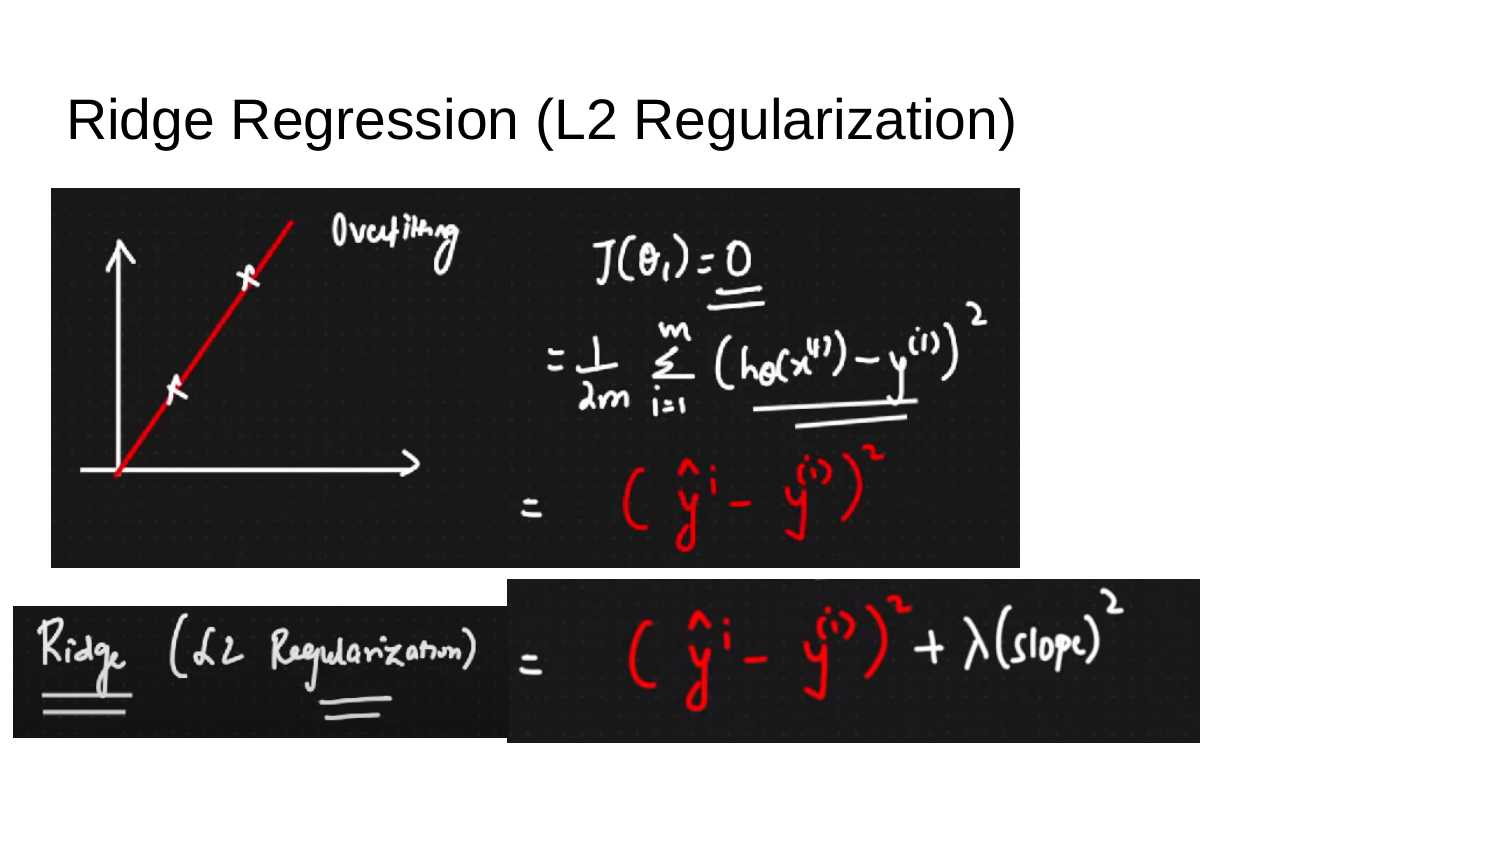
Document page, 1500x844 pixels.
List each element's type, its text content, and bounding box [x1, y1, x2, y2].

title Ridge Regression (L2 Regularization) [51, 72, 1449, 167]
picture [50, 188, 1021, 568]
picture [13, 579, 1200, 744]
